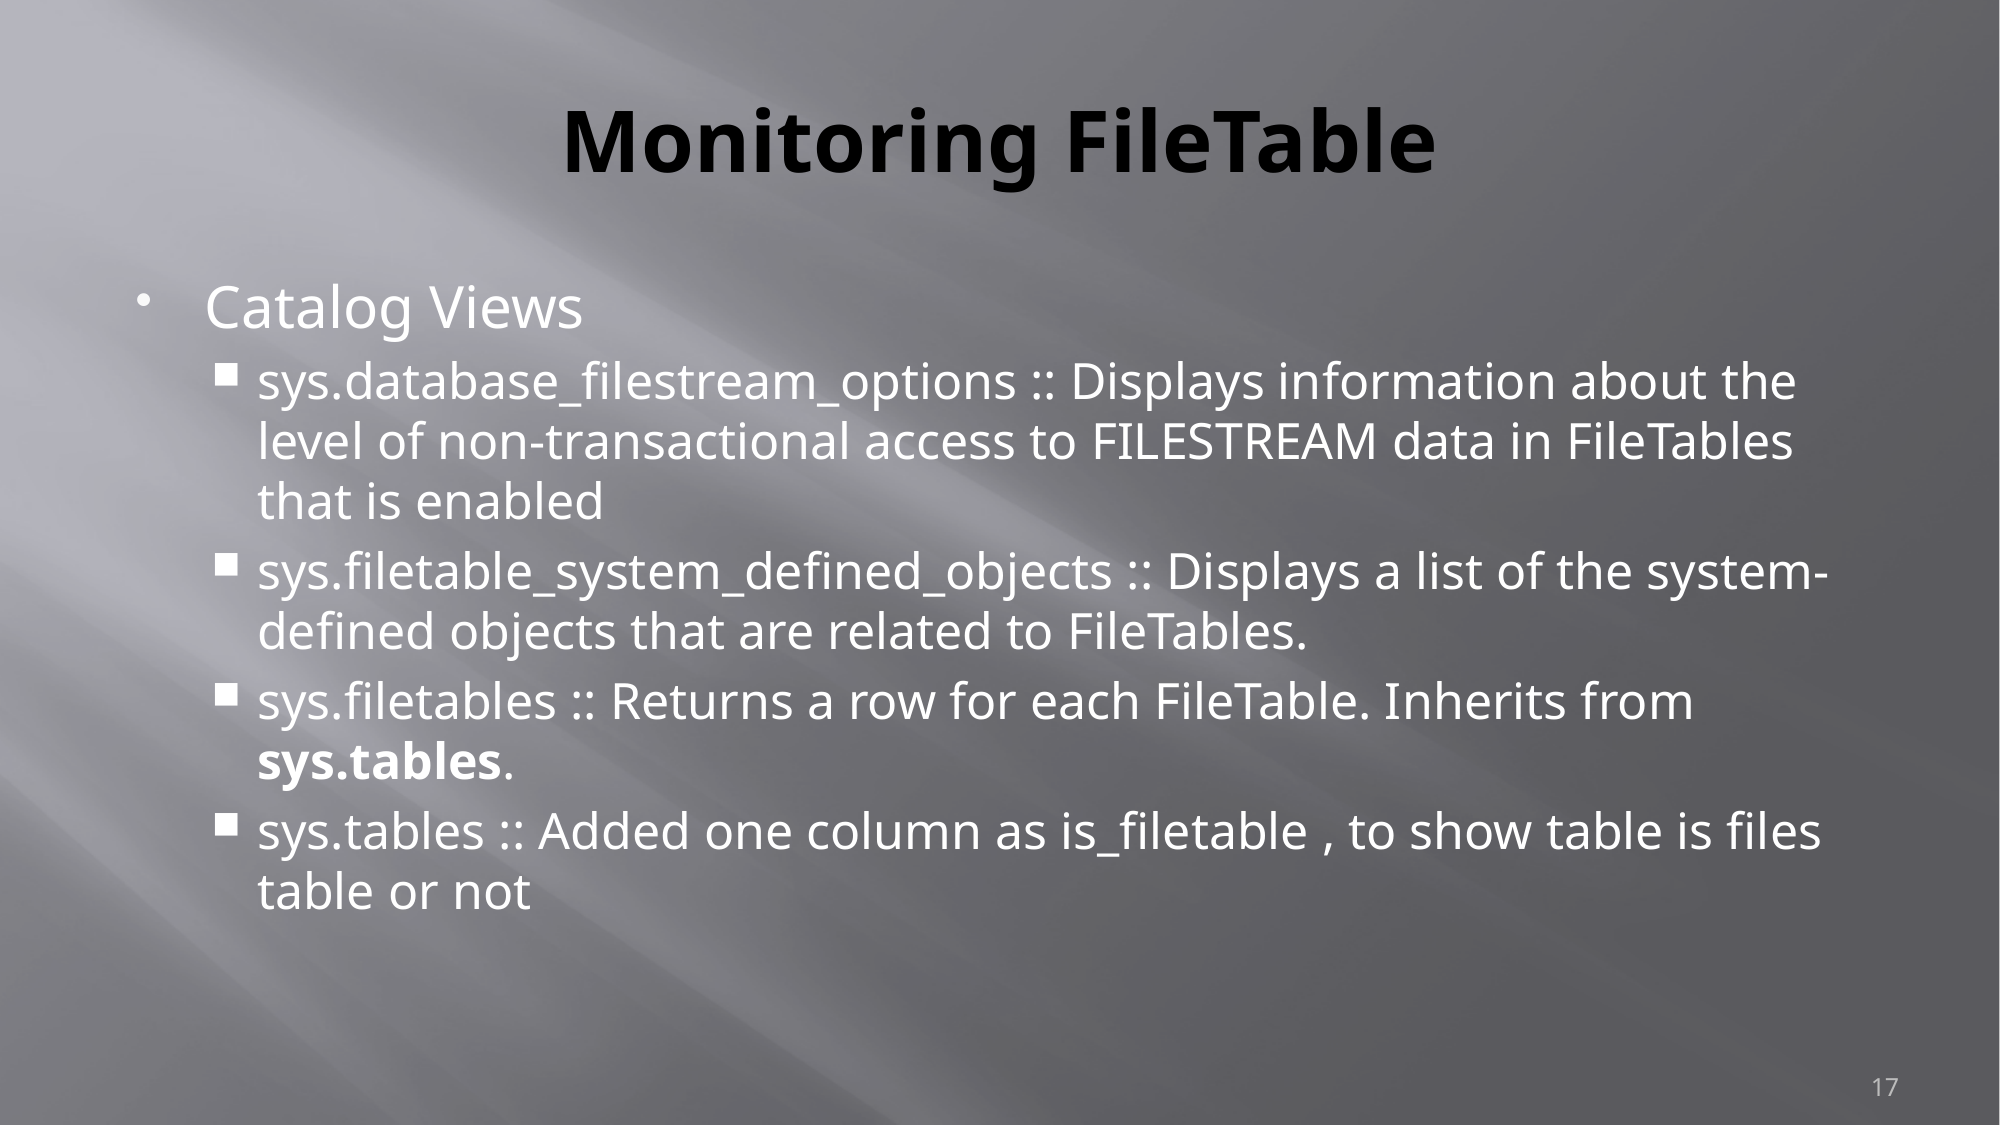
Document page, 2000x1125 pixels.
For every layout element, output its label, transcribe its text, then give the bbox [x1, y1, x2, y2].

list Catalog Views sys.database_filestream_options :: Displays information about the level of non-transactional access to FILESTREAM data in FileTables that is enabled sys.filetable_system_defined_objects :: Displays a list of the system-defined objects that are related to FileTables. sys.filetables :: Returns a row for each FileTable. Inherits from sys.tables. sys.tables :: Added one column as is_filetable , to show table is files table or not [99, 262, 1900, 1035]
slide_number 17 [1732, 1052, 1900, 1113]
title Monitoring FileTable [99, 45, 1900, 233]
